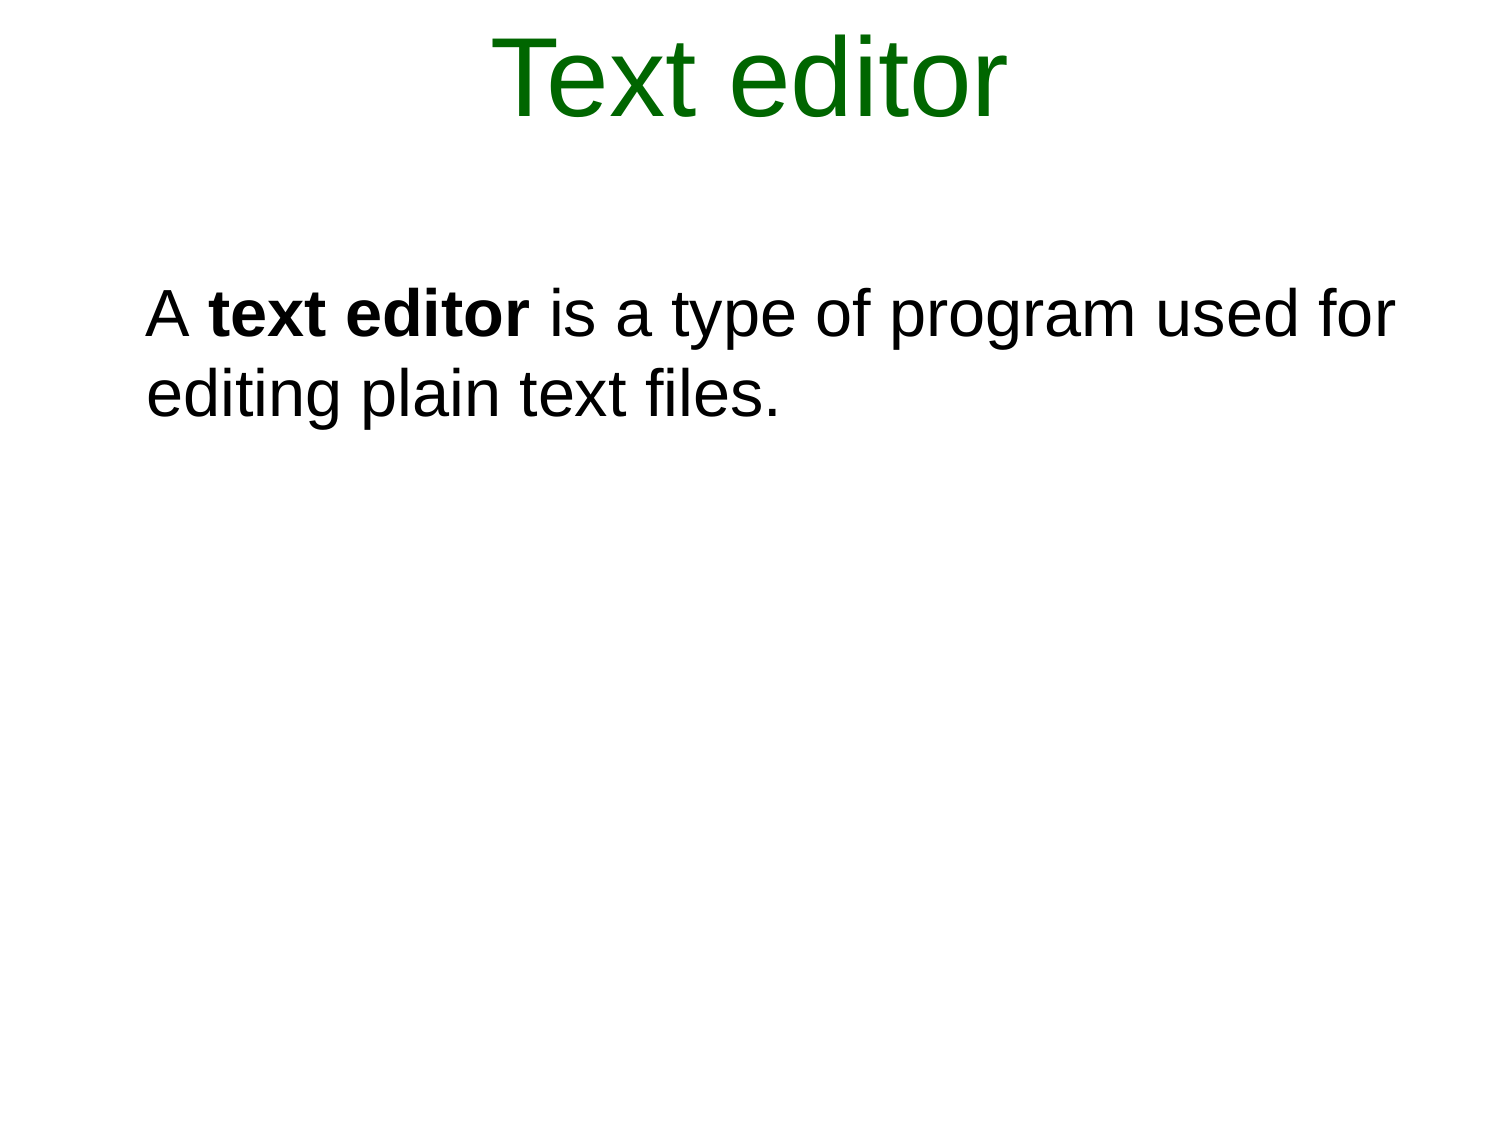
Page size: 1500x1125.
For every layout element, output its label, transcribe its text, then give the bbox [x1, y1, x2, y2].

list A text editor is a type of program used for editing plain text files. [74, 262, 1426, 1006]
title Text editor [74, 44, 1426, 233]
